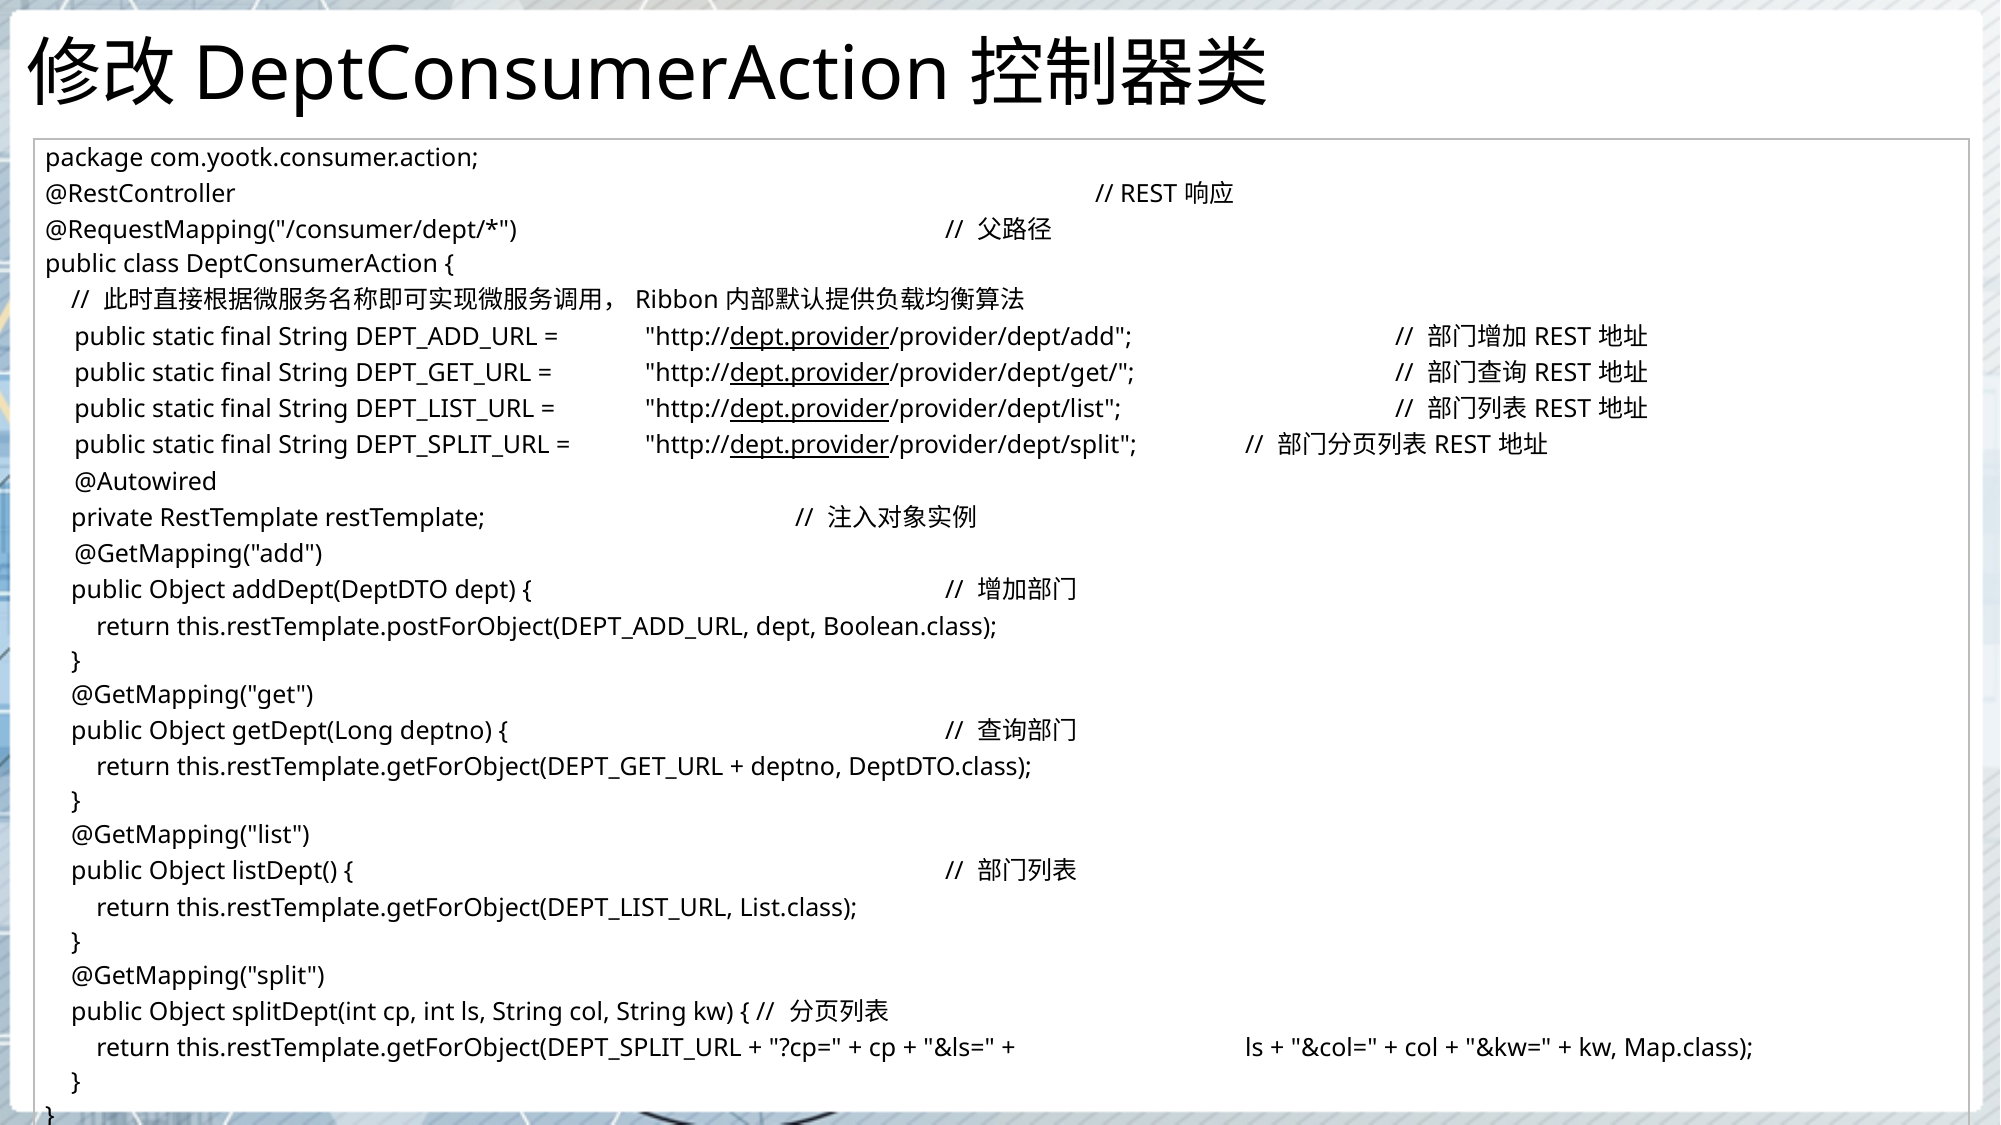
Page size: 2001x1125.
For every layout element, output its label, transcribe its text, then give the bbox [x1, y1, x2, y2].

picture [0, 0, 2000, 1125]
title 修改DeptConsumerAction控制器类 [11, 11, 1983, 140]
table_header package com.yootk.consumer.action; @RestController // REST响应 @RequestMapping("/consumer/dept/*") // 父路径 public class DeptConsumerAction { // 此时直接根据微服务名称即可实现微服务调用，Ribbon内部默认提供负载均衡算法 public static final String DEPT_ADD_URL = "http://dept.provider/provider/dept/add"; // 部门增加REST地址 public static final String DEPT_GET_URL = "http://dept.provider/provider/dept/get/"; // 部门查询REST地址 public static final String DEPT_LIST_URL = "http://dept.provider/provider/dept/list"; // 部门列表REST地址 public static final String DEPT_SPLIT_URL = "http://dept.provider/provider/dept/split"; // 部门分页列表REST地址 @Autowired private RestTemplate restTemplate; // 注入对象实例 @GetMapping("add") public Object addDept(DeptDTO dept) { // 增加部门 return this.restTemplate.postForObject(DEPT_ADD_URL, dept, Boolean.class); } @GetMapping("get") public Object getDept(Long deptno) { // 查询部门 return this.restTemplate.getForObject(DEPT_GET_URL + deptno, DeptDTO.class); } @GetMapping("list") public Object listDept() { // 部门列表 return this.restTemplate.getForObject(DEPT_LIST_URL, List.class); } @GetMapping("split") public Object splitDept(int cp, int ls, String col, String kw) { // 分页列表 return this.restTemplate.getForObject(DEPT_SPLIT_URL + "?cp=" + cp + "&ls=" + ls + "&col=" + col + "&kw=" + kw, Map.class); } } [35, 140, 1968, 1125]
